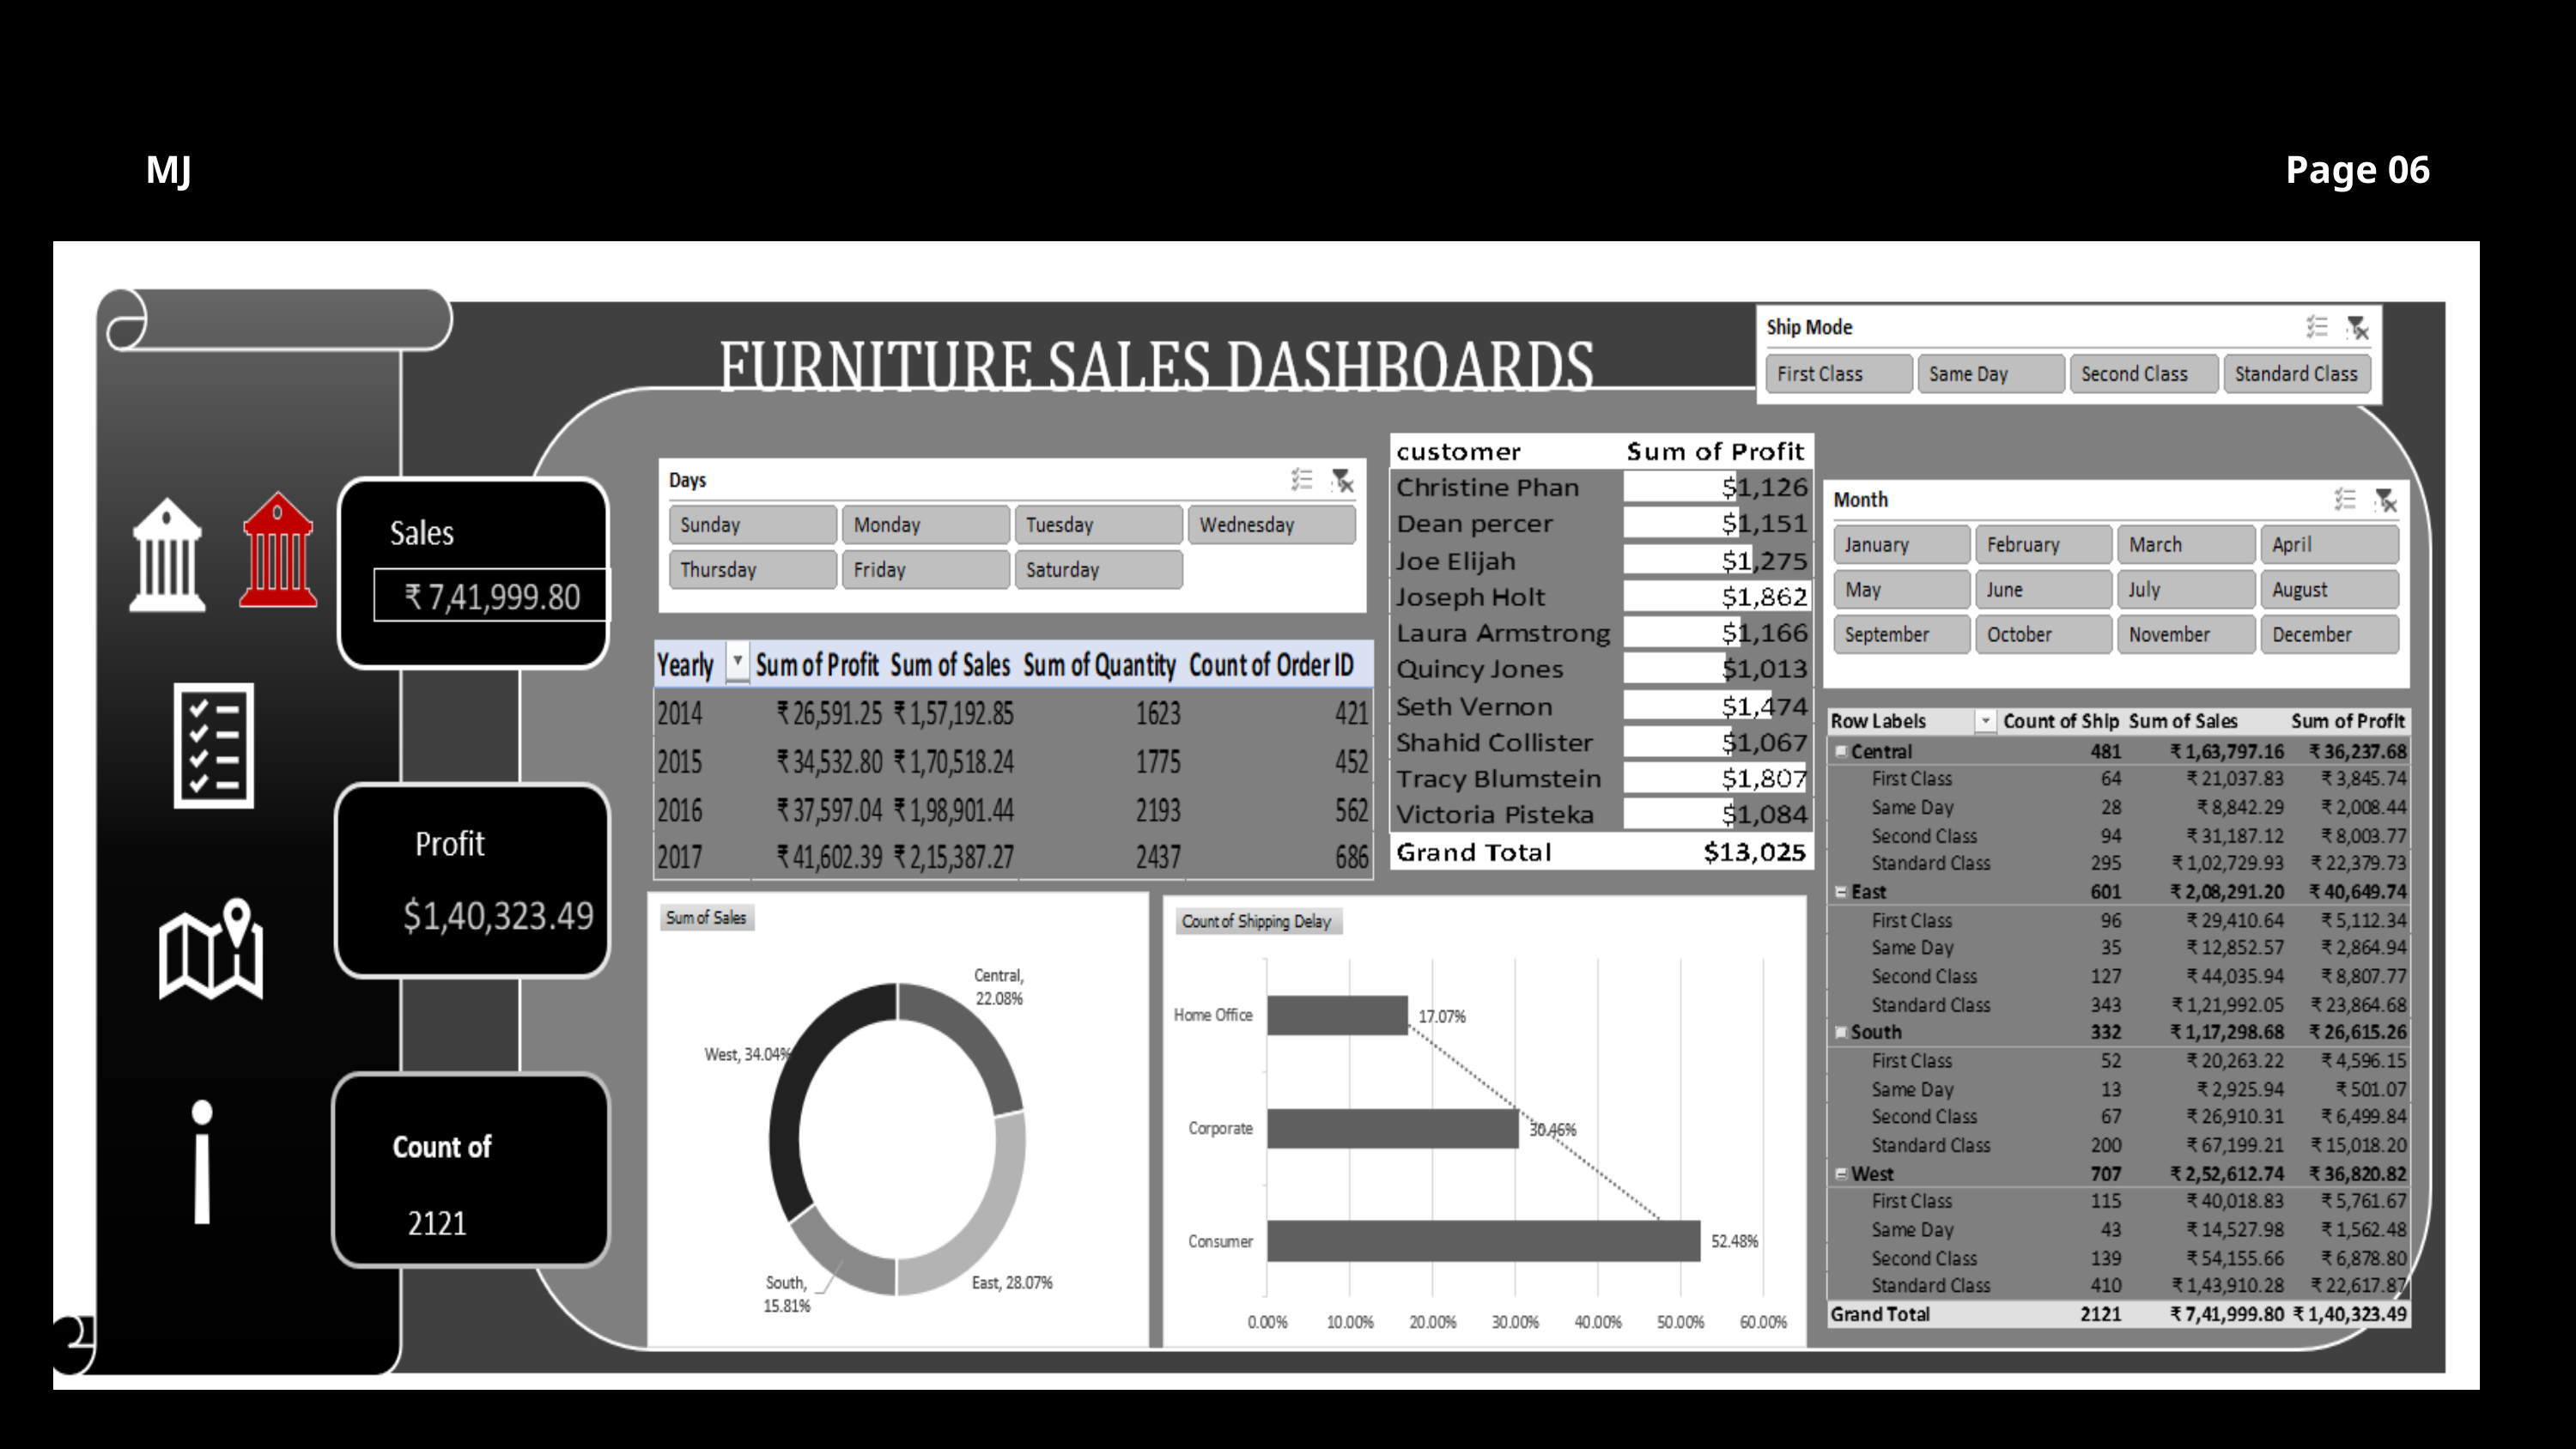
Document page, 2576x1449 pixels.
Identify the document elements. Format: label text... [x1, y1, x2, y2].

text_box MJ [144, 144, 579, 191]
text_box Page 06 [2235, 144, 2432, 191]
picture [53, 240, 2480, 1390]
